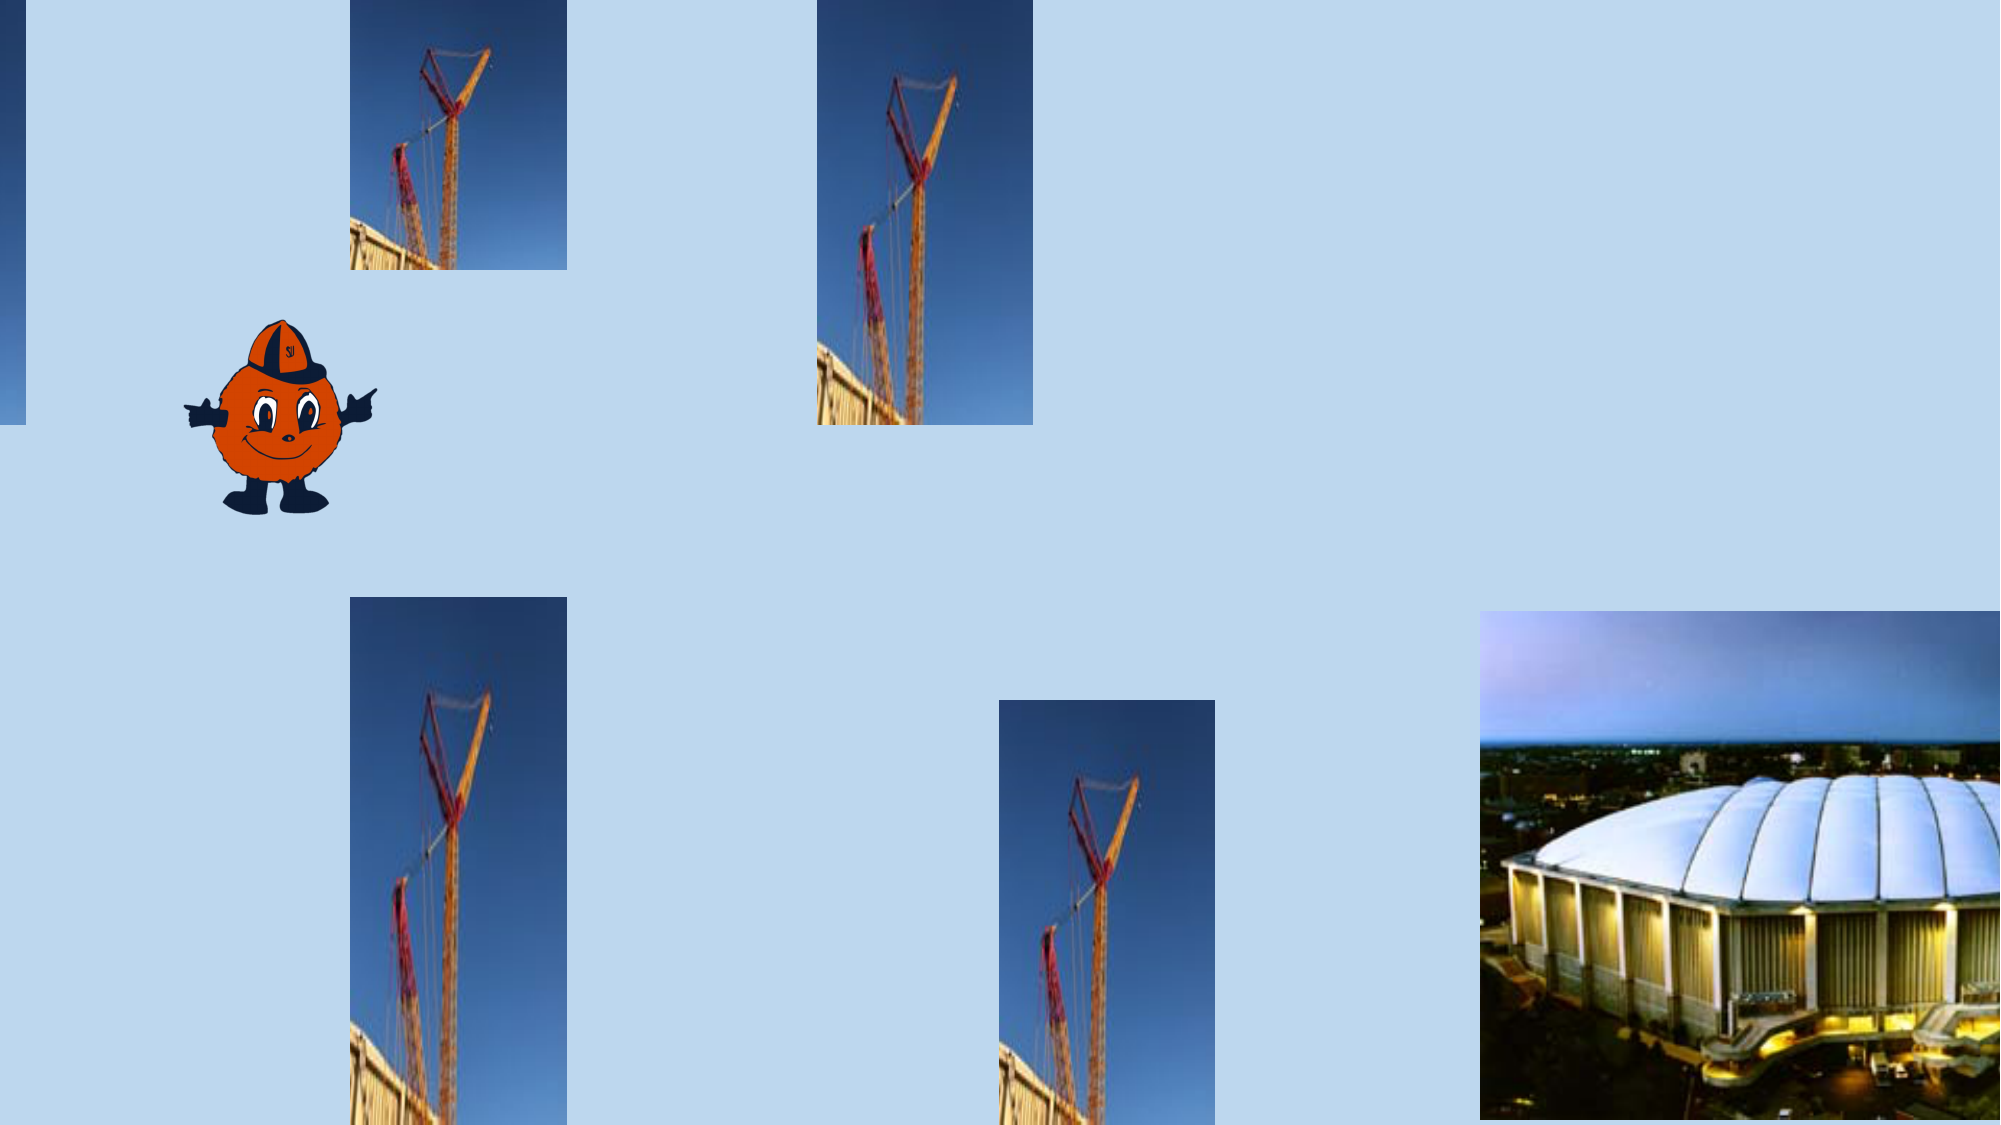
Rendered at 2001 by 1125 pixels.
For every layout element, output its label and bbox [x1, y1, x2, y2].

text_box [0, 0, 2000, 1125]
picture [174, 310, 387, 534]
